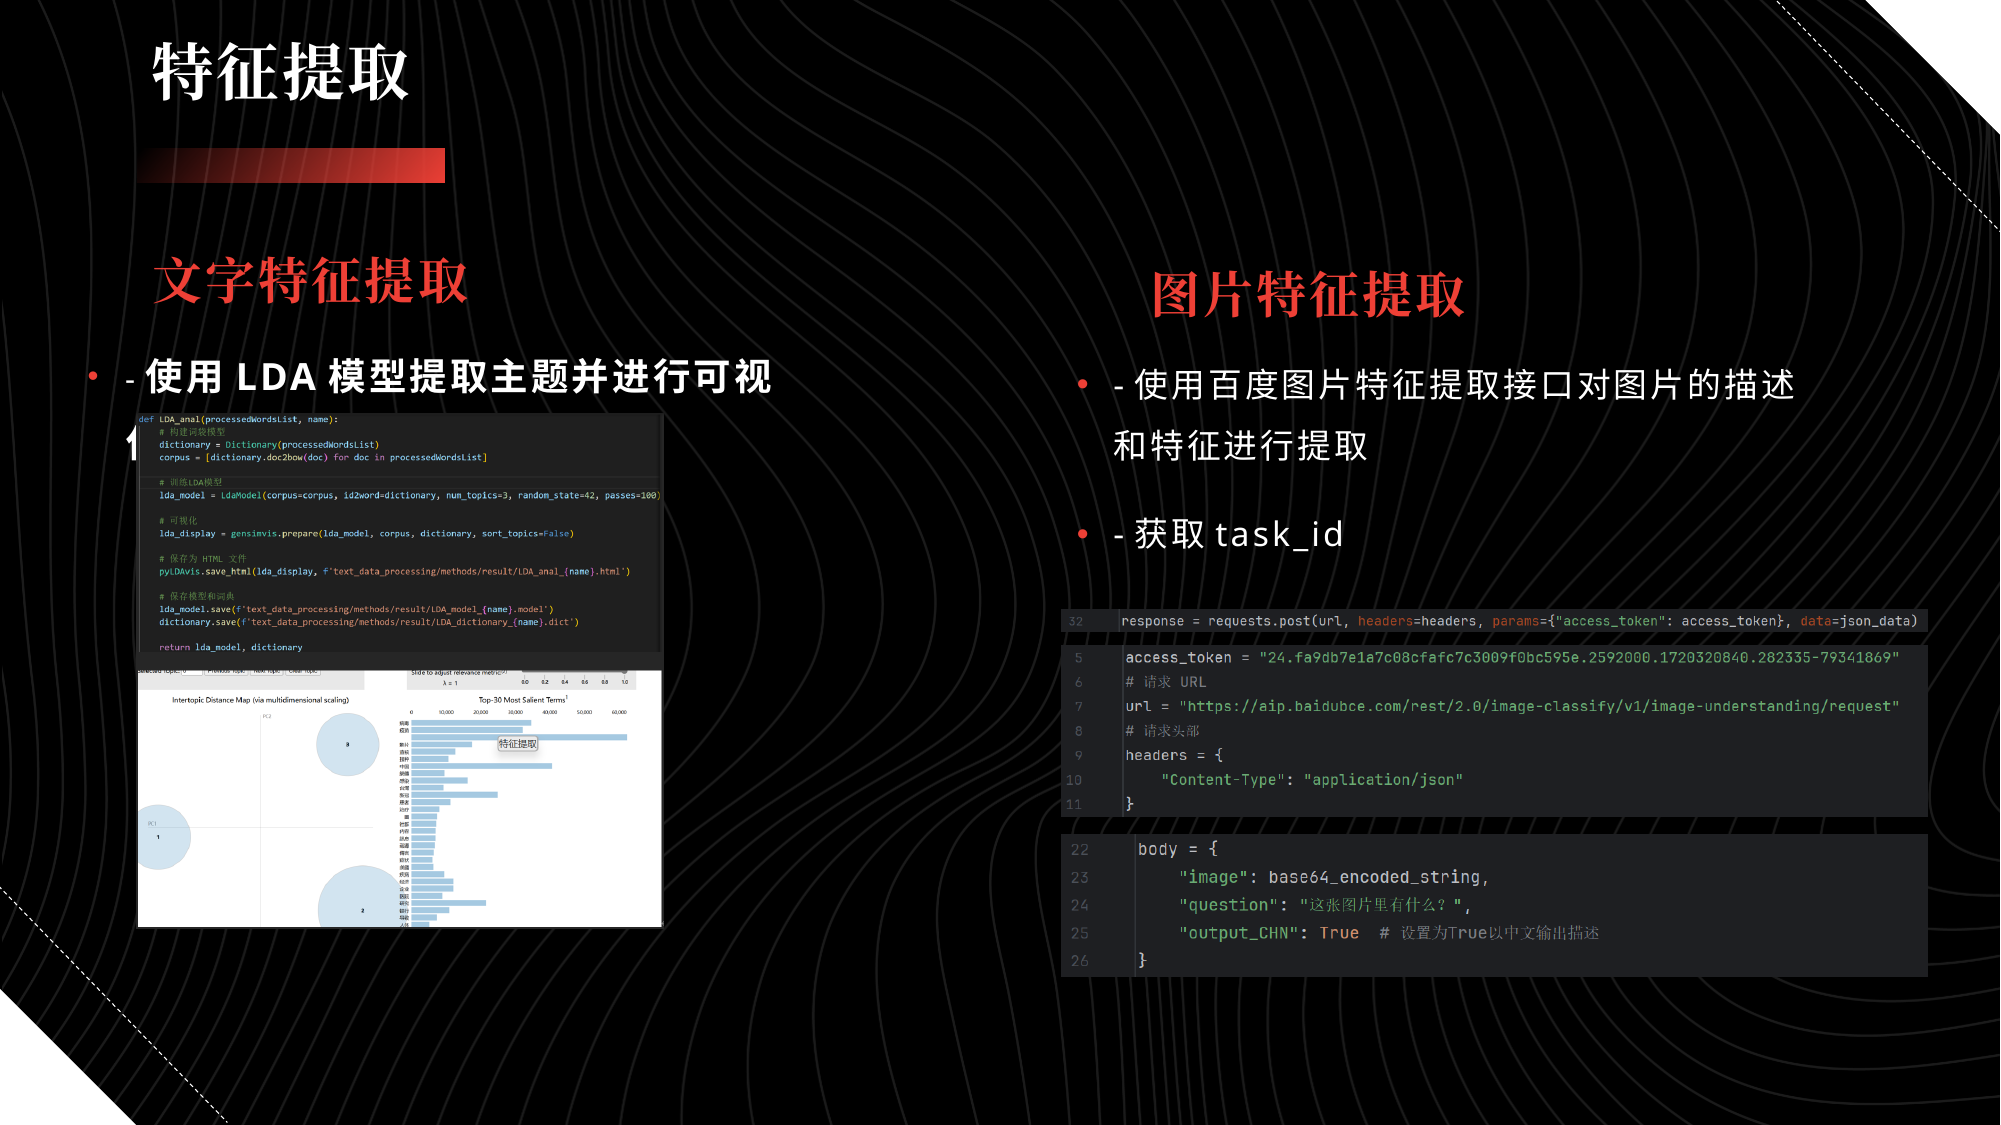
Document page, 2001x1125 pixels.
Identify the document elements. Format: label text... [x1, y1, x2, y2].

picture [1061, 609, 1928, 632]
list 文字特征提取 [137, 207, 865, 323]
picture [1061, 645, 1928, 817]
picture [1061, 834, 1928, 977]
list -使用LDA模型提取主题并进行可视化 [72, 322, 825, 831]
text_box -使用百度图片特征提取接口对图片的描述和特征进行提取 -获取task_id [1061, 336, 1815, 563]
title 特征提取 [136, 27, 1863, 124]
list 图片特征提取 [1135, 220, 1863, 337]
picture [136, 413, 664, 929]
